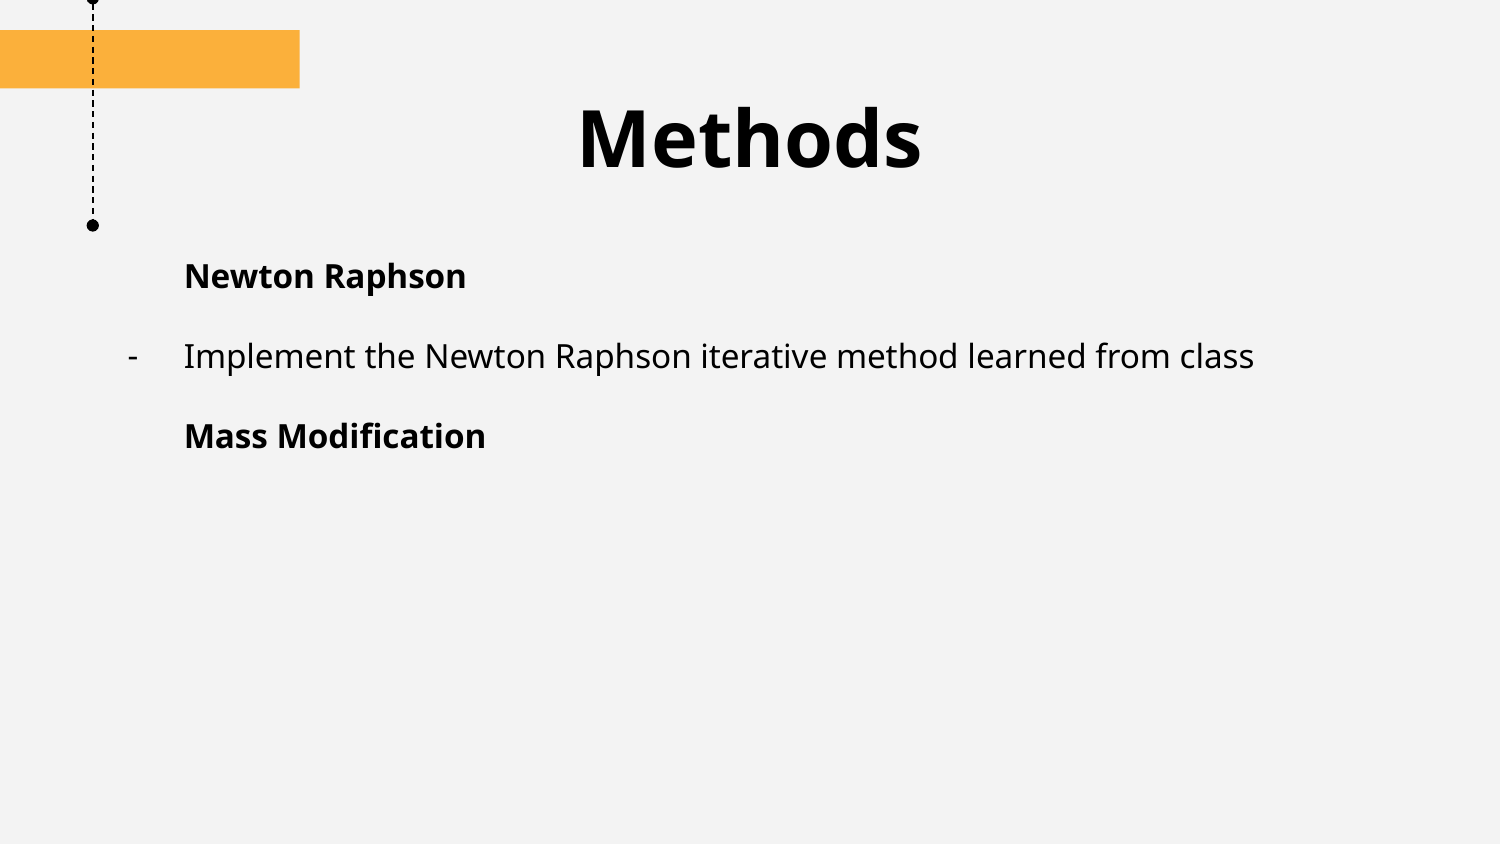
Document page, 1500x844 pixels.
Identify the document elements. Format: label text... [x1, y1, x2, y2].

title Methods [93, 72, 1407, 167]
list Newton Raphson Implement the Newton Raphson iterative method learned from class Mass Modification [93, 240, 1407, 750]
